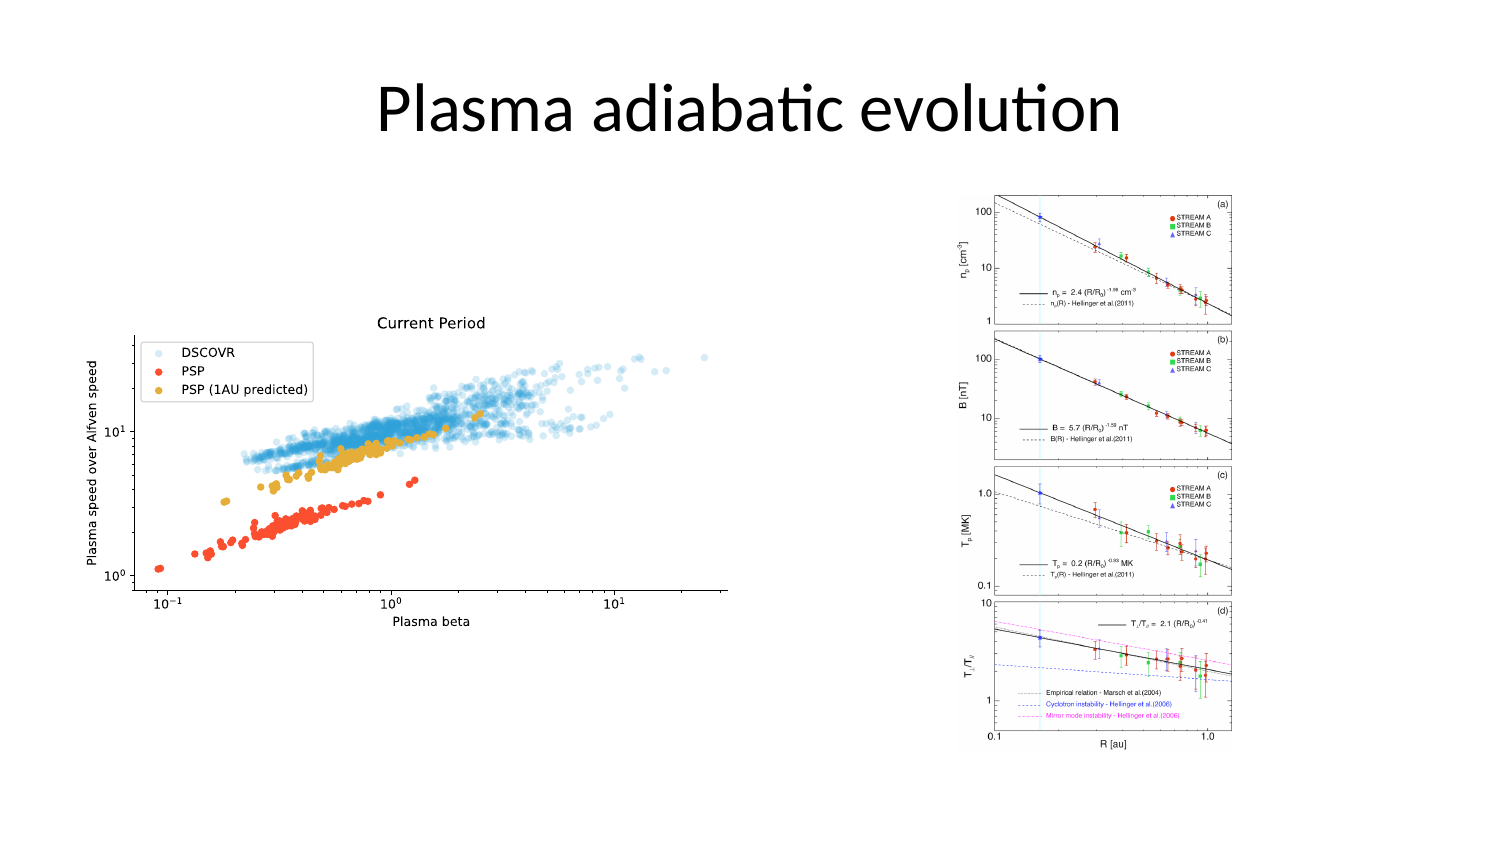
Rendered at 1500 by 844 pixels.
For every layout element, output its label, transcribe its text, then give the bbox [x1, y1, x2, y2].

picture [74, 305, 738, 644]
picture [956, 195, 1232, 753]
title Plasma adiabatic evolution [75, 33, 1425, 175]
